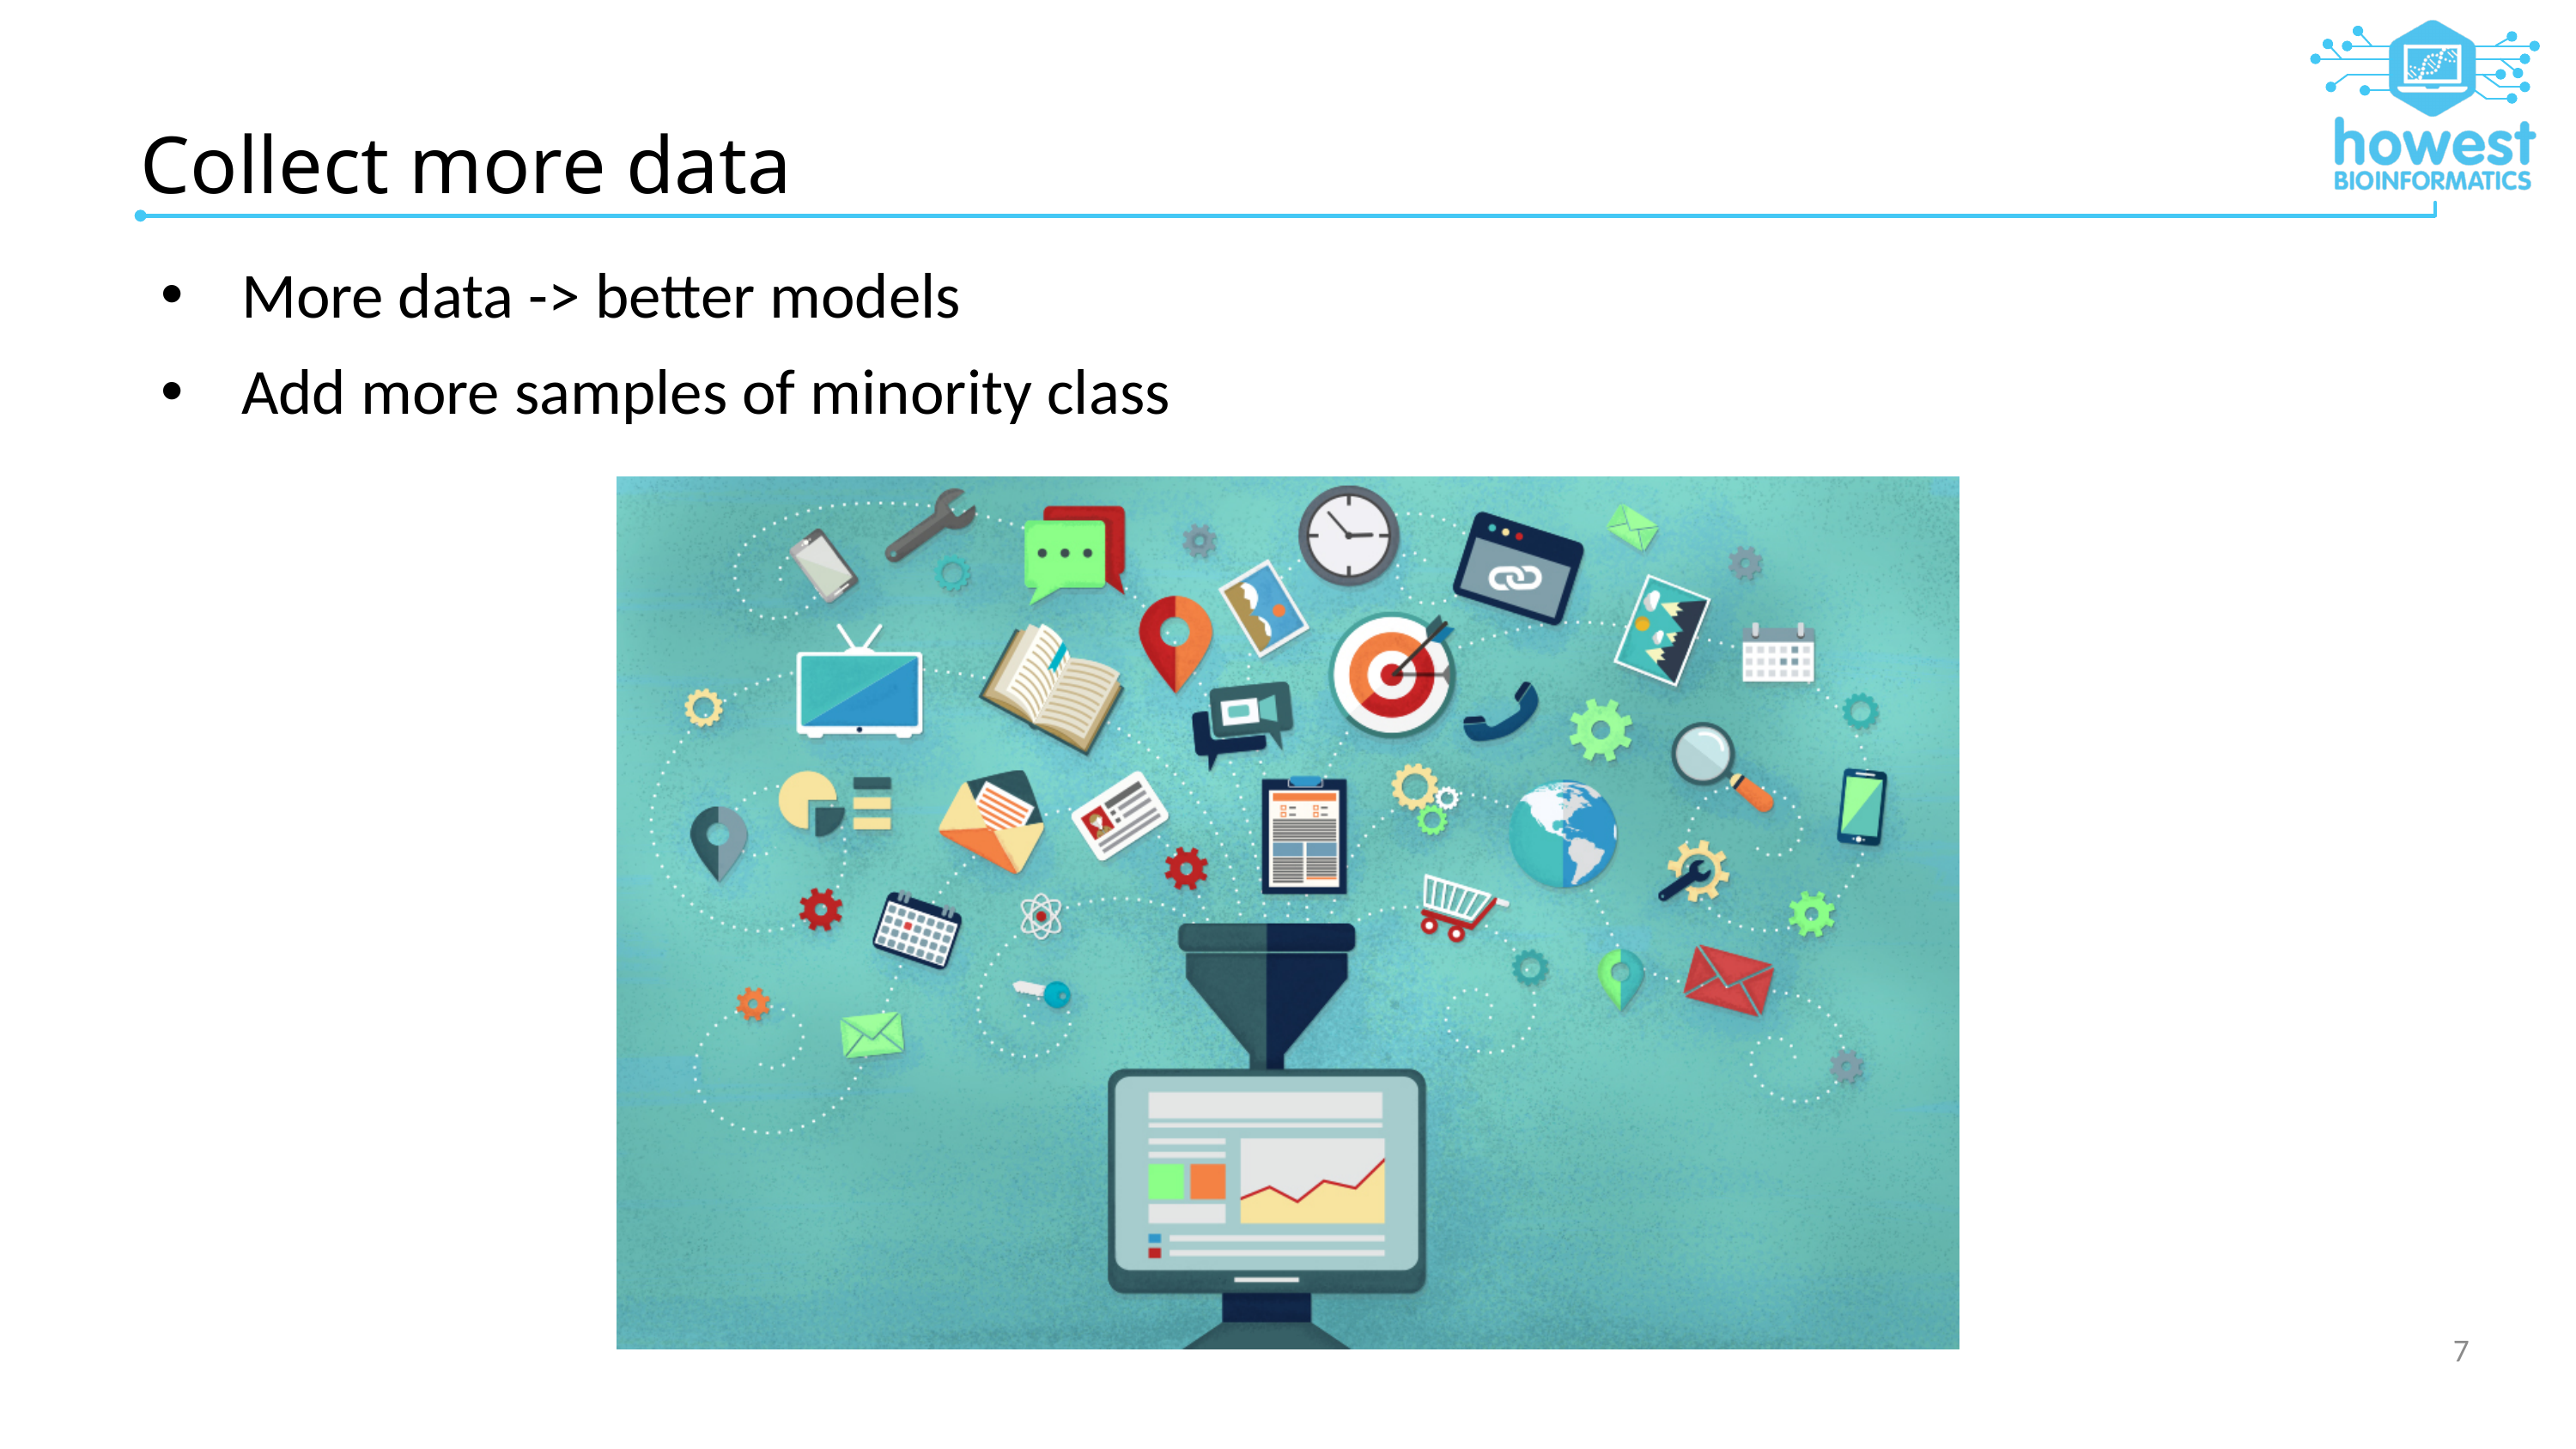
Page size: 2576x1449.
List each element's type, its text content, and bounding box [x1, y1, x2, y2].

list More data -> better models Add more samples of minority class [148, 256, 2483, 1116]
picture [2312, 0, 2559, 228]
title Collect more data [140, 124, 2252, 215]
picture [617, 476, 1959, 1349]
slide_number 7 [2341, 1310, 2482, 1388]
